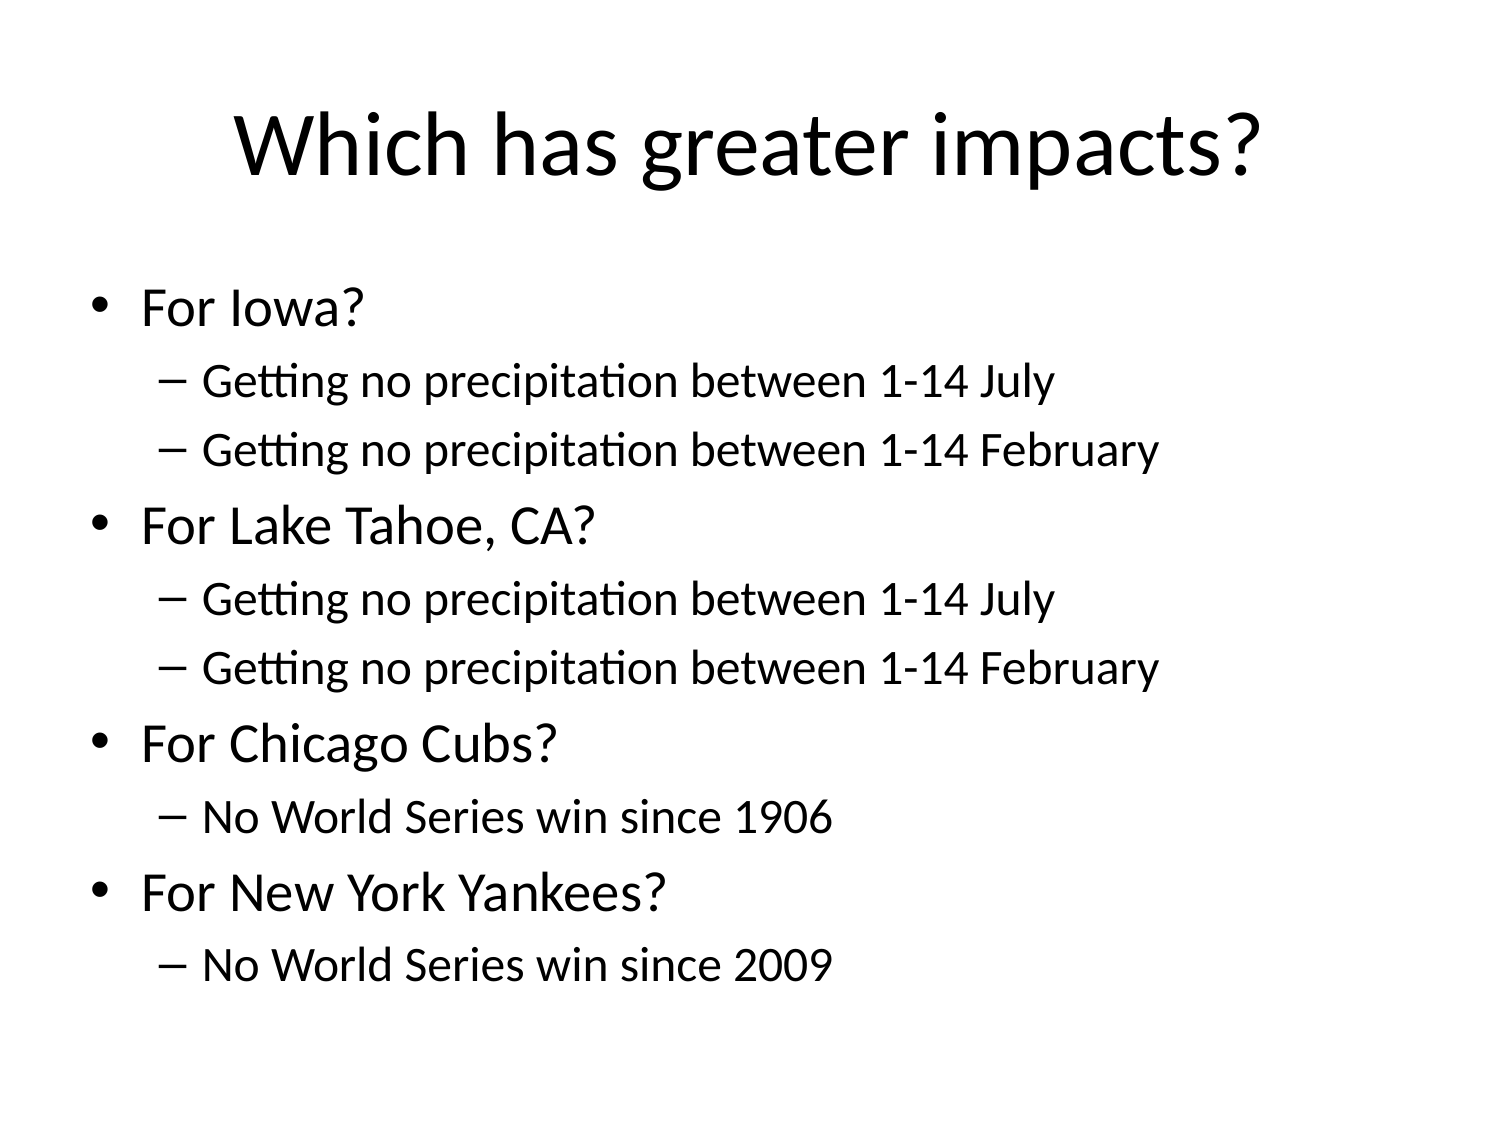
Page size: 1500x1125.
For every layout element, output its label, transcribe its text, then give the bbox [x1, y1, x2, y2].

title Which has greater impacts? [75, 45, 1425, 233]
list For Iowa? Getting no precipitation between 1-14 July Getting no precipitation between 1-14 February For Lake Tahoe, CA? Getting no precipitation between 1-14 July Getting no precipitation between 1-14 February For Chicago Cubs? No World Series win since 1906 For New York Yankees? No World Series win since 2009 [75, 262, 1425, 1005]
